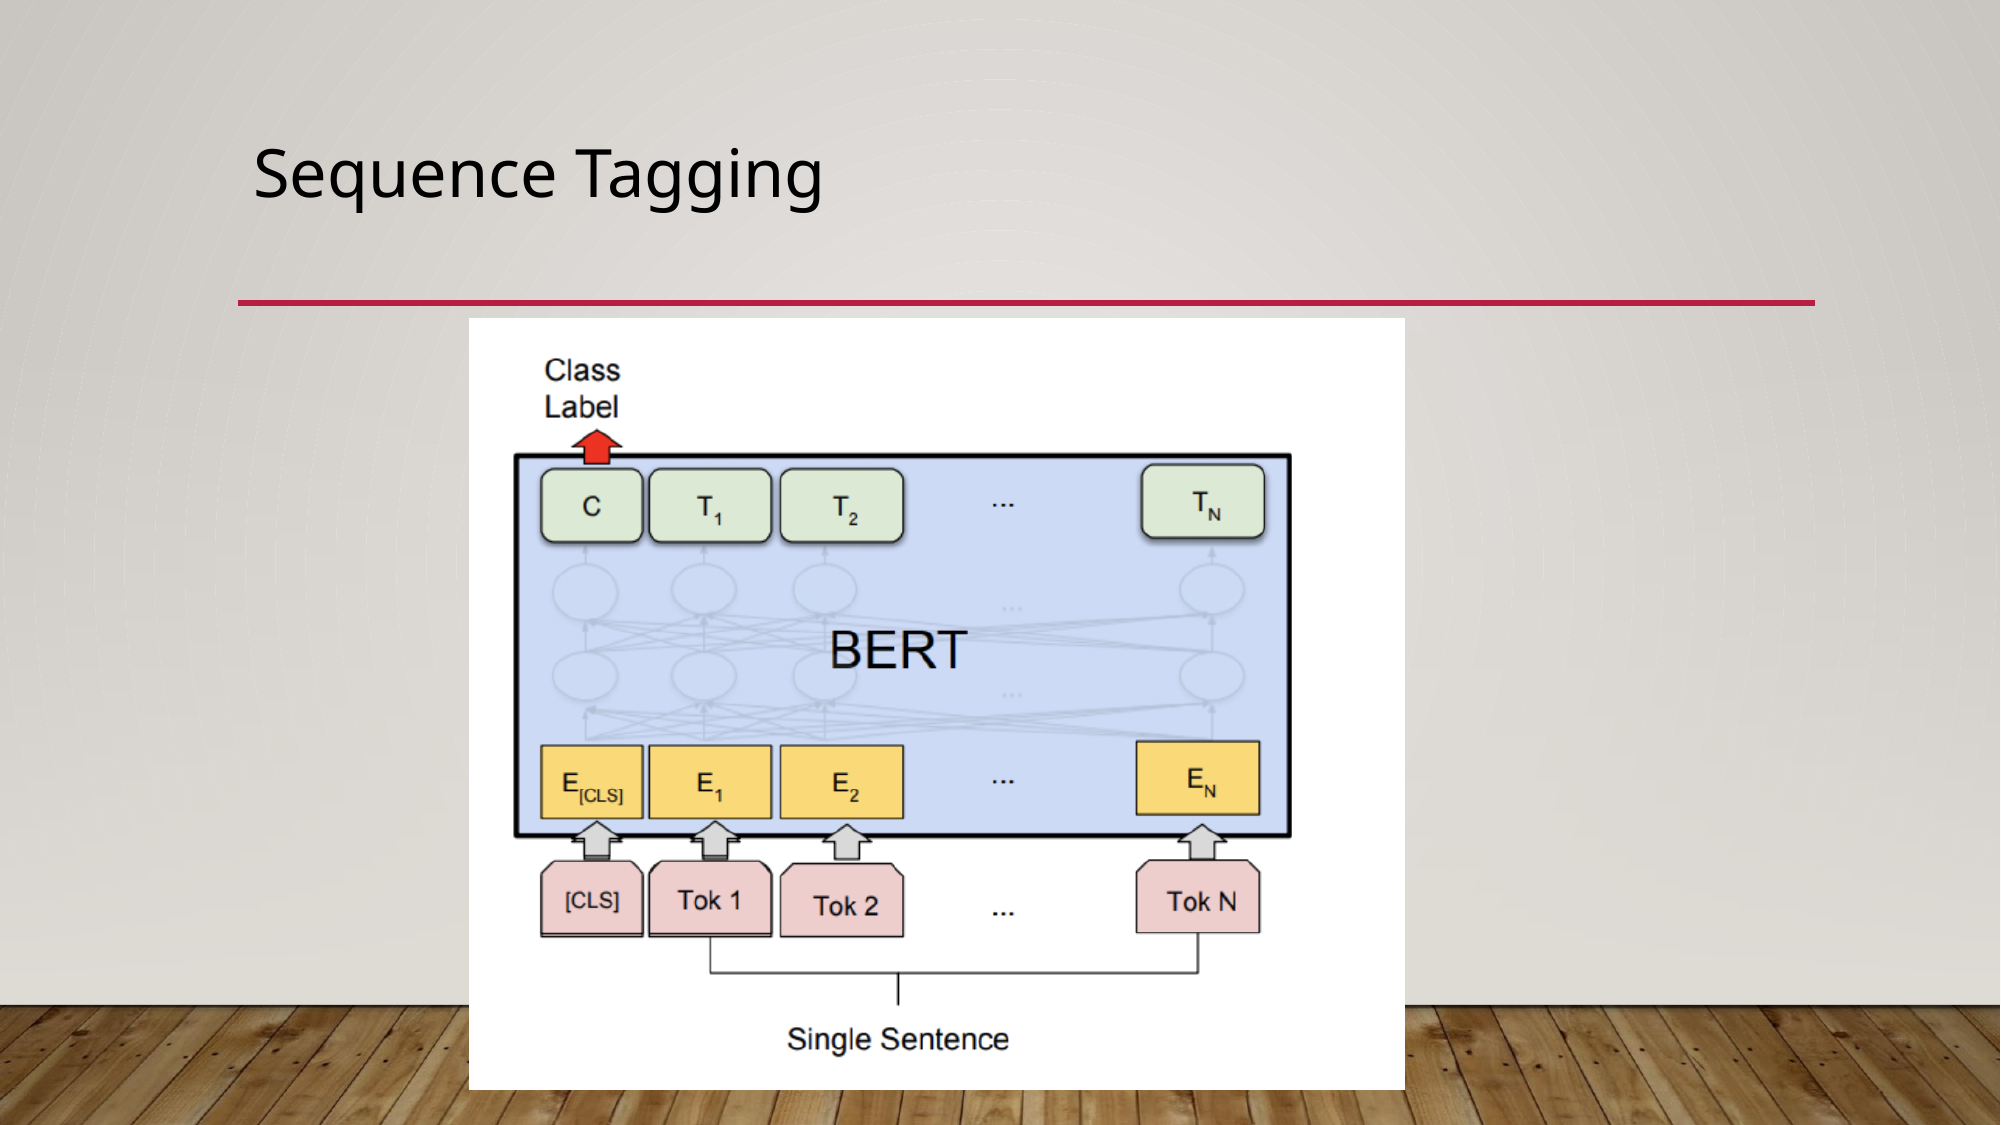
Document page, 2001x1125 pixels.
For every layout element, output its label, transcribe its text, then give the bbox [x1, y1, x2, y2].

picture [0, 318, 2000, 1125]
title Sequence Tagging [238, 131, 1814, 305]
